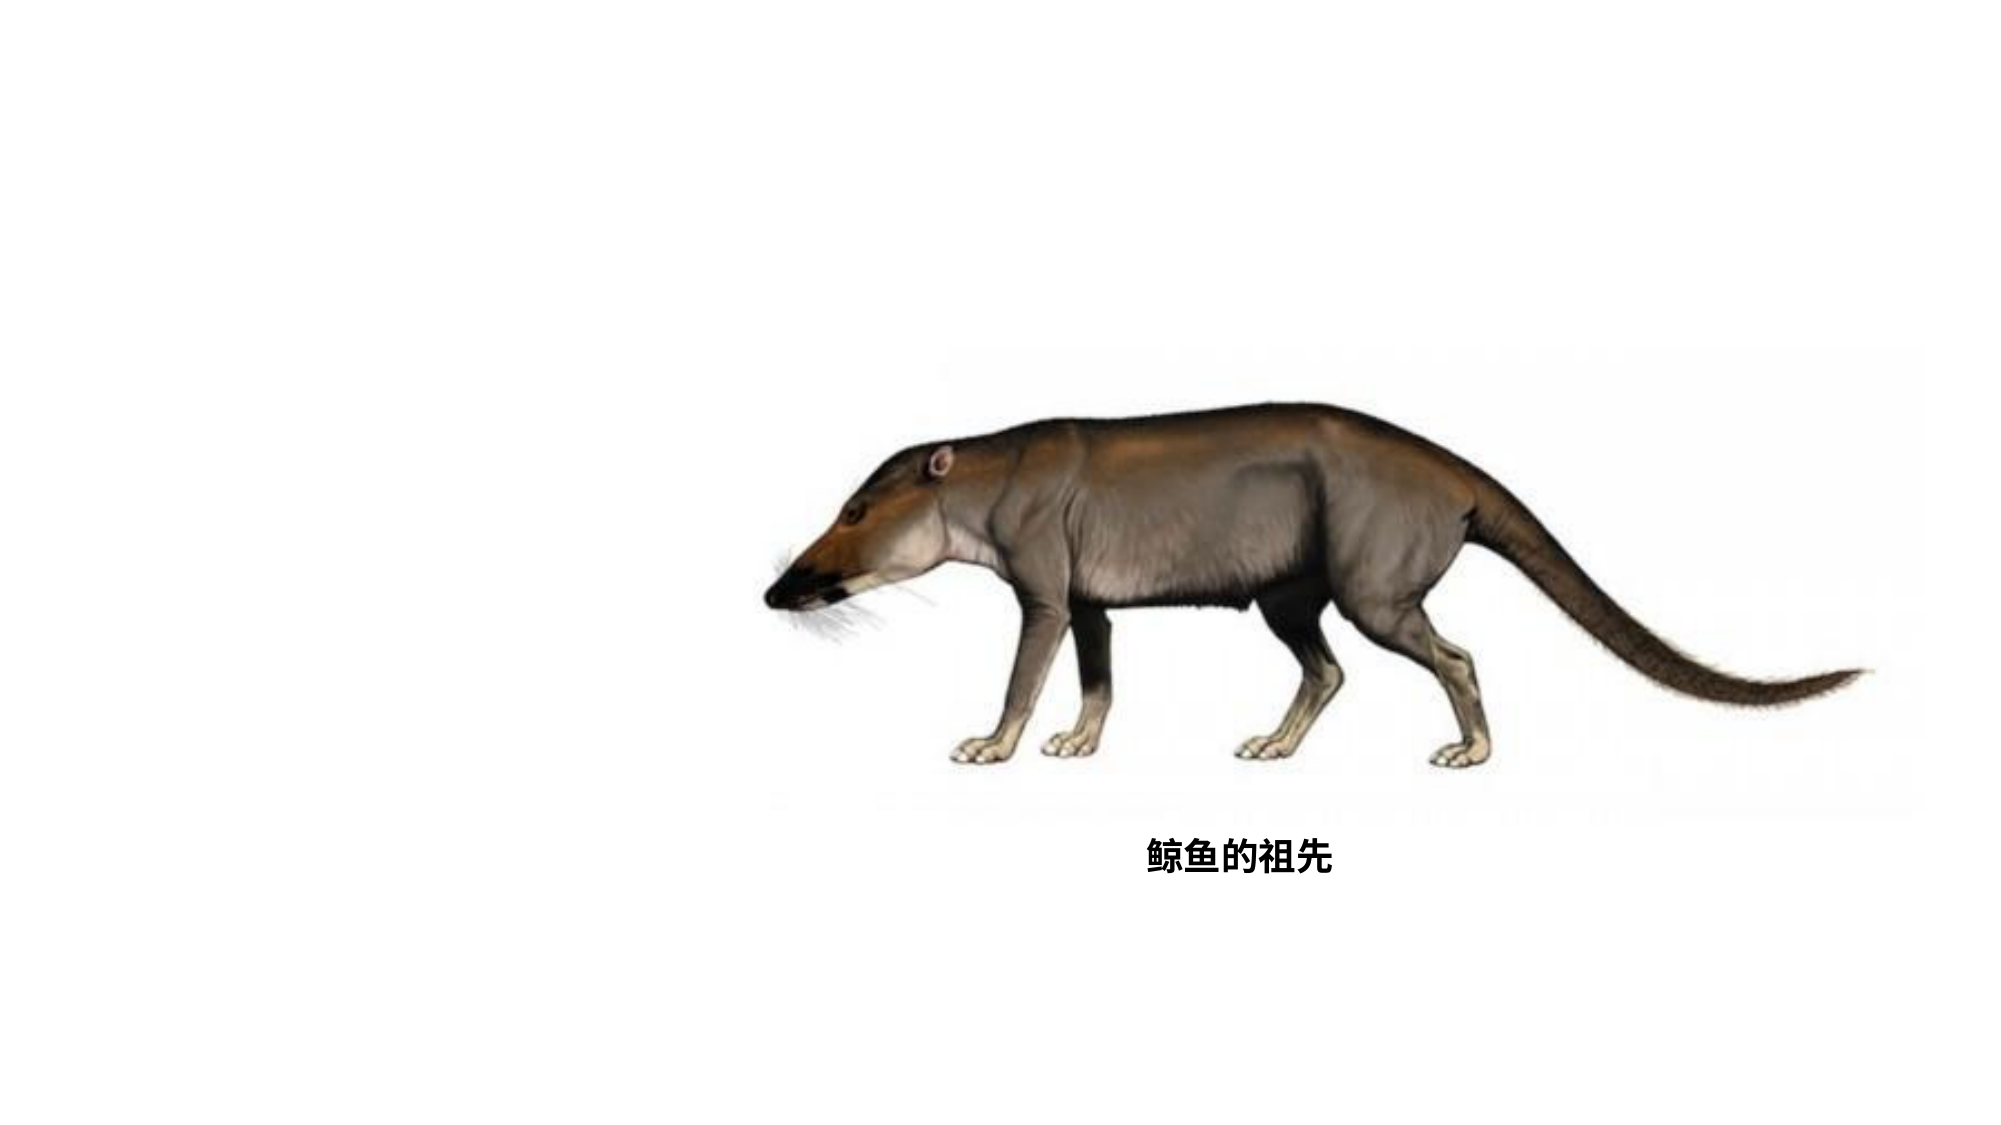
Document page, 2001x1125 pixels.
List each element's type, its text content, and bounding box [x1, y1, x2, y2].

picture [700, 346, 1925, 826]
text_box 鲸鱼的祖先 [1131, 826, 1349, 886]
